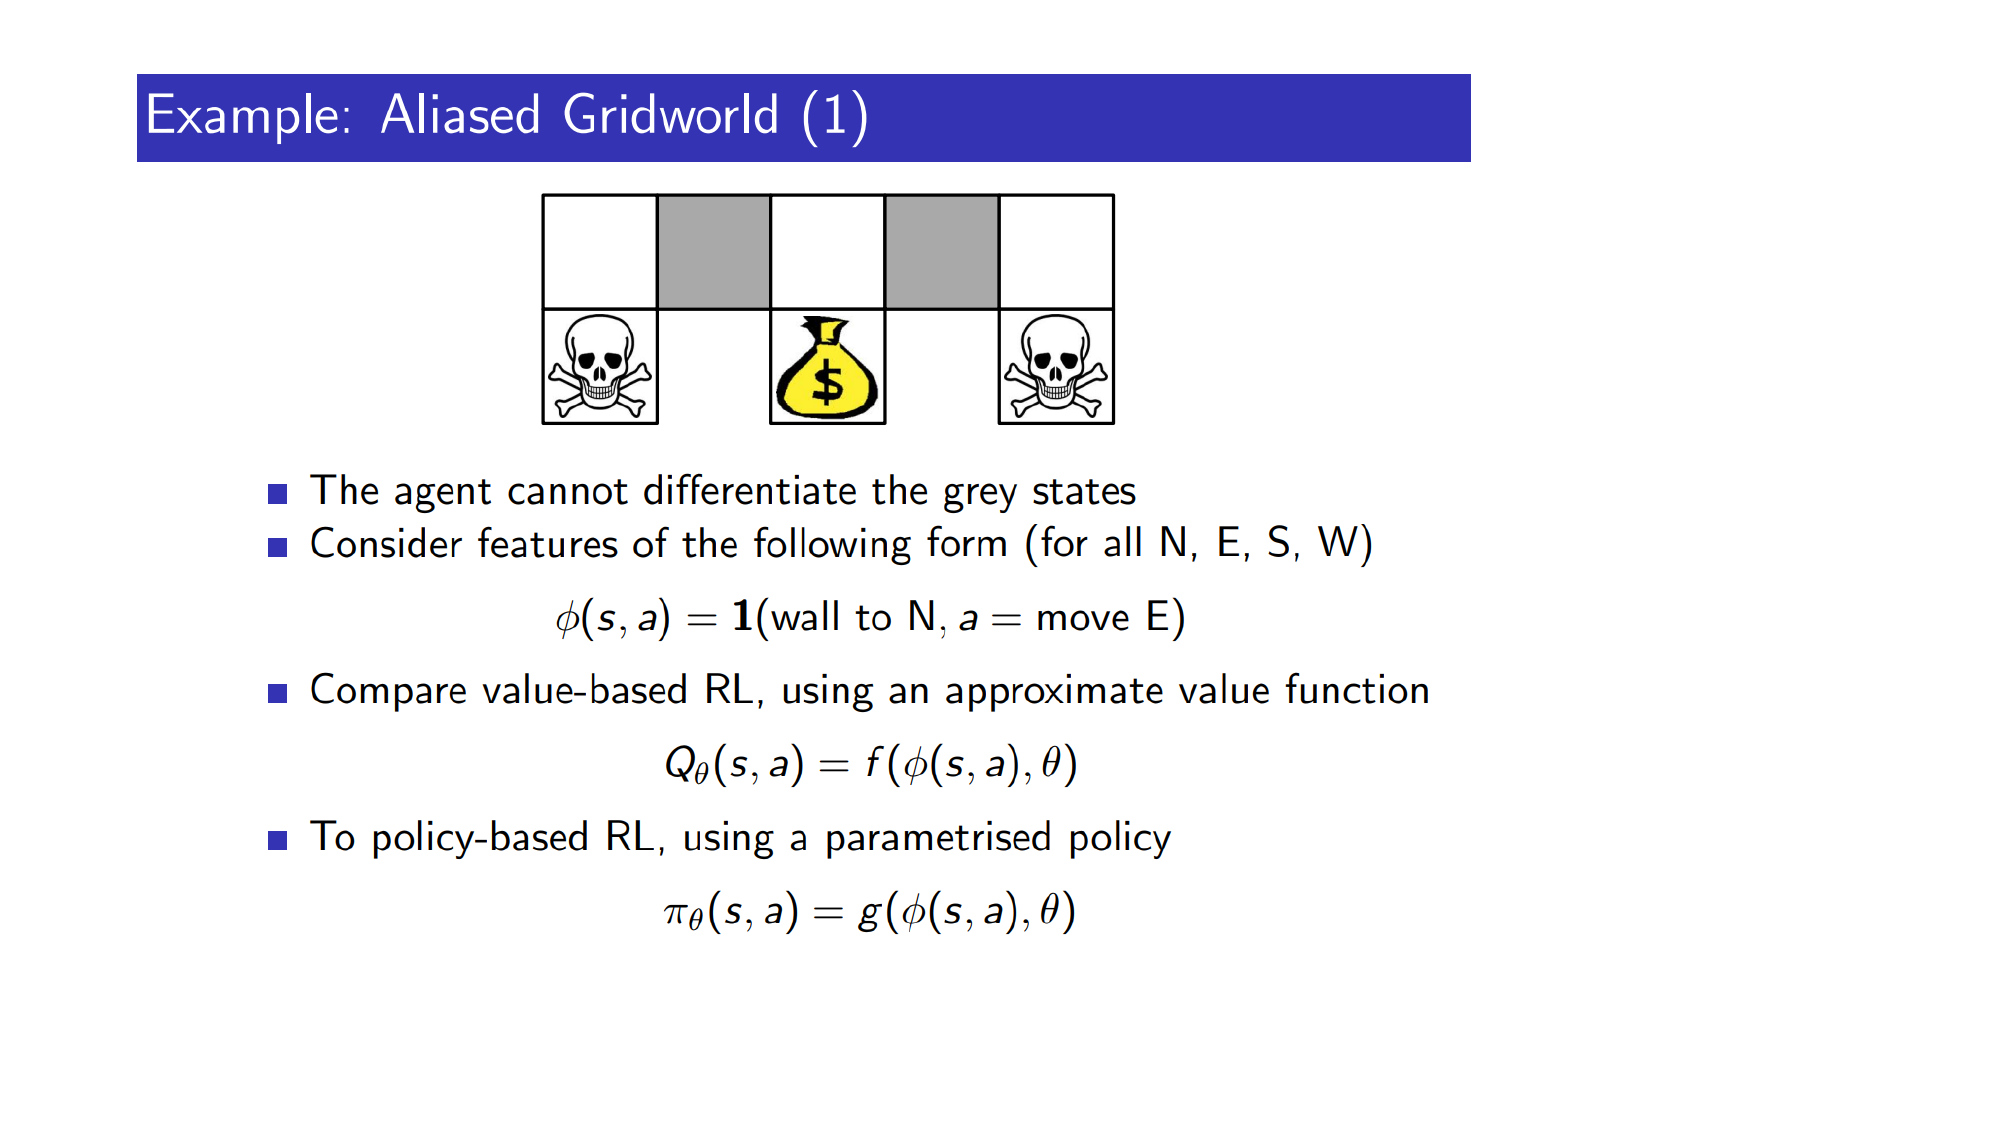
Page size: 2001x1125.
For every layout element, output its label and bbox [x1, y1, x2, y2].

picture [137, 74, 1471, 959]
